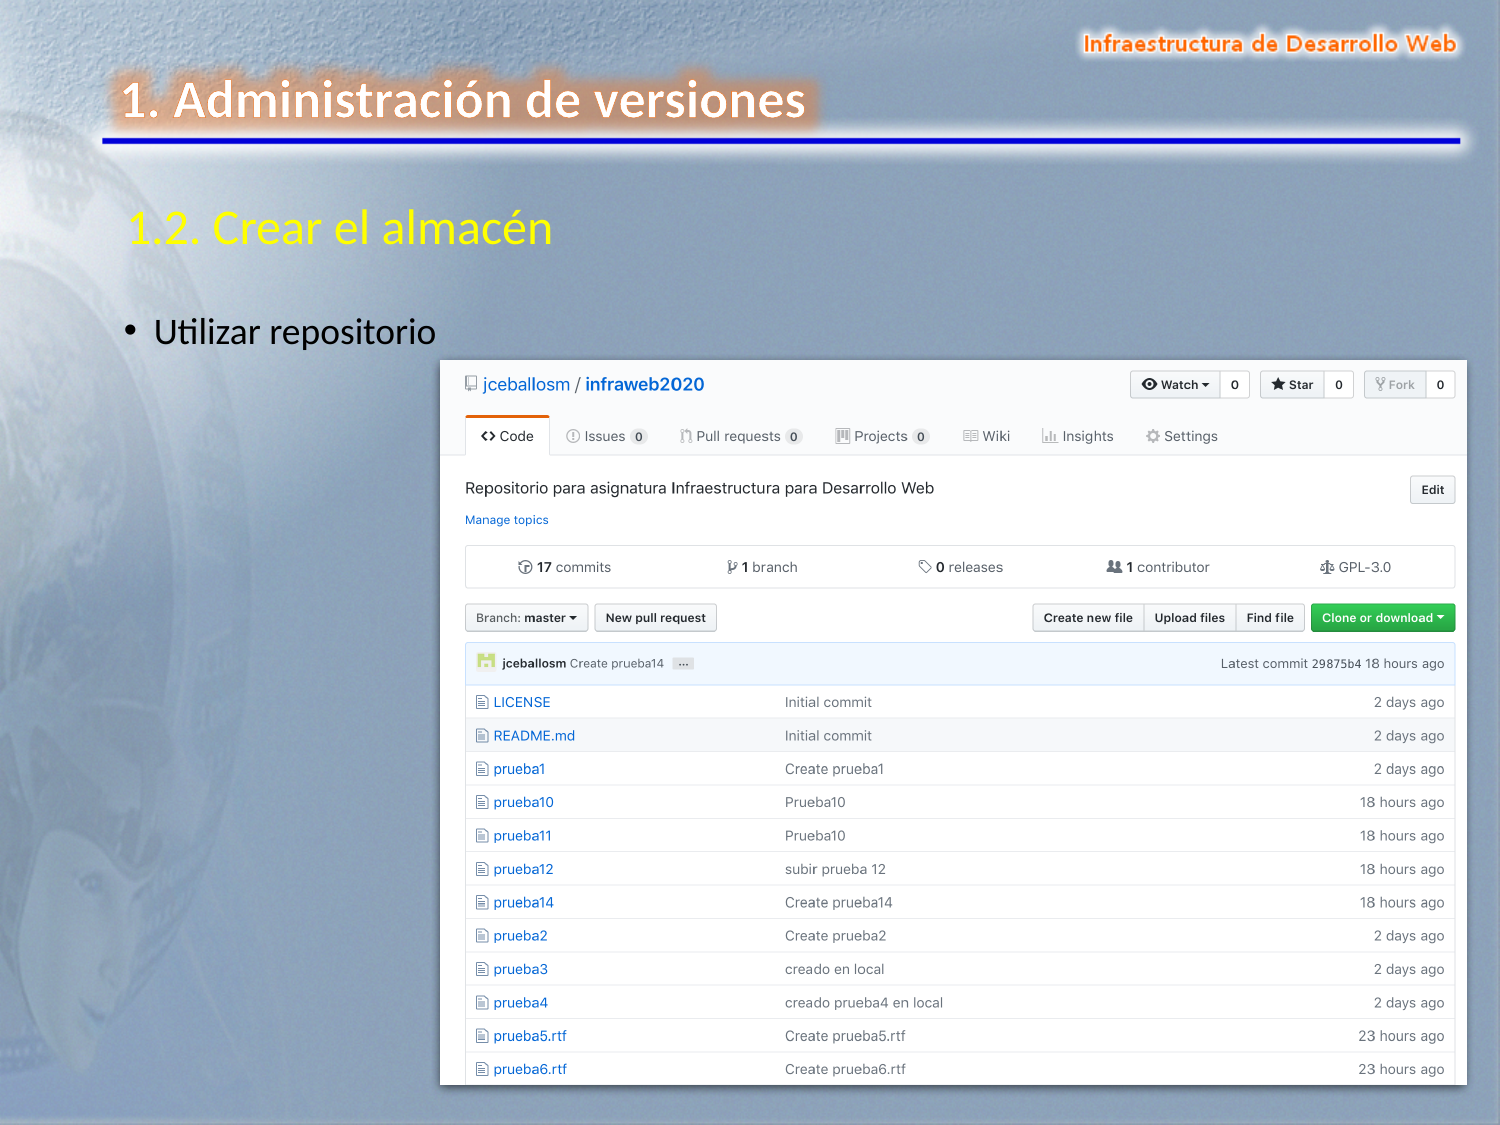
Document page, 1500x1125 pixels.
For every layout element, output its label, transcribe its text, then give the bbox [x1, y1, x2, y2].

text_box Utilizar repositorio [109, 299, 588, 360]
picture [0, 0, 1500, 1125]
text_box 1.2. Crear el almacén [111, 186, 569, 262]
